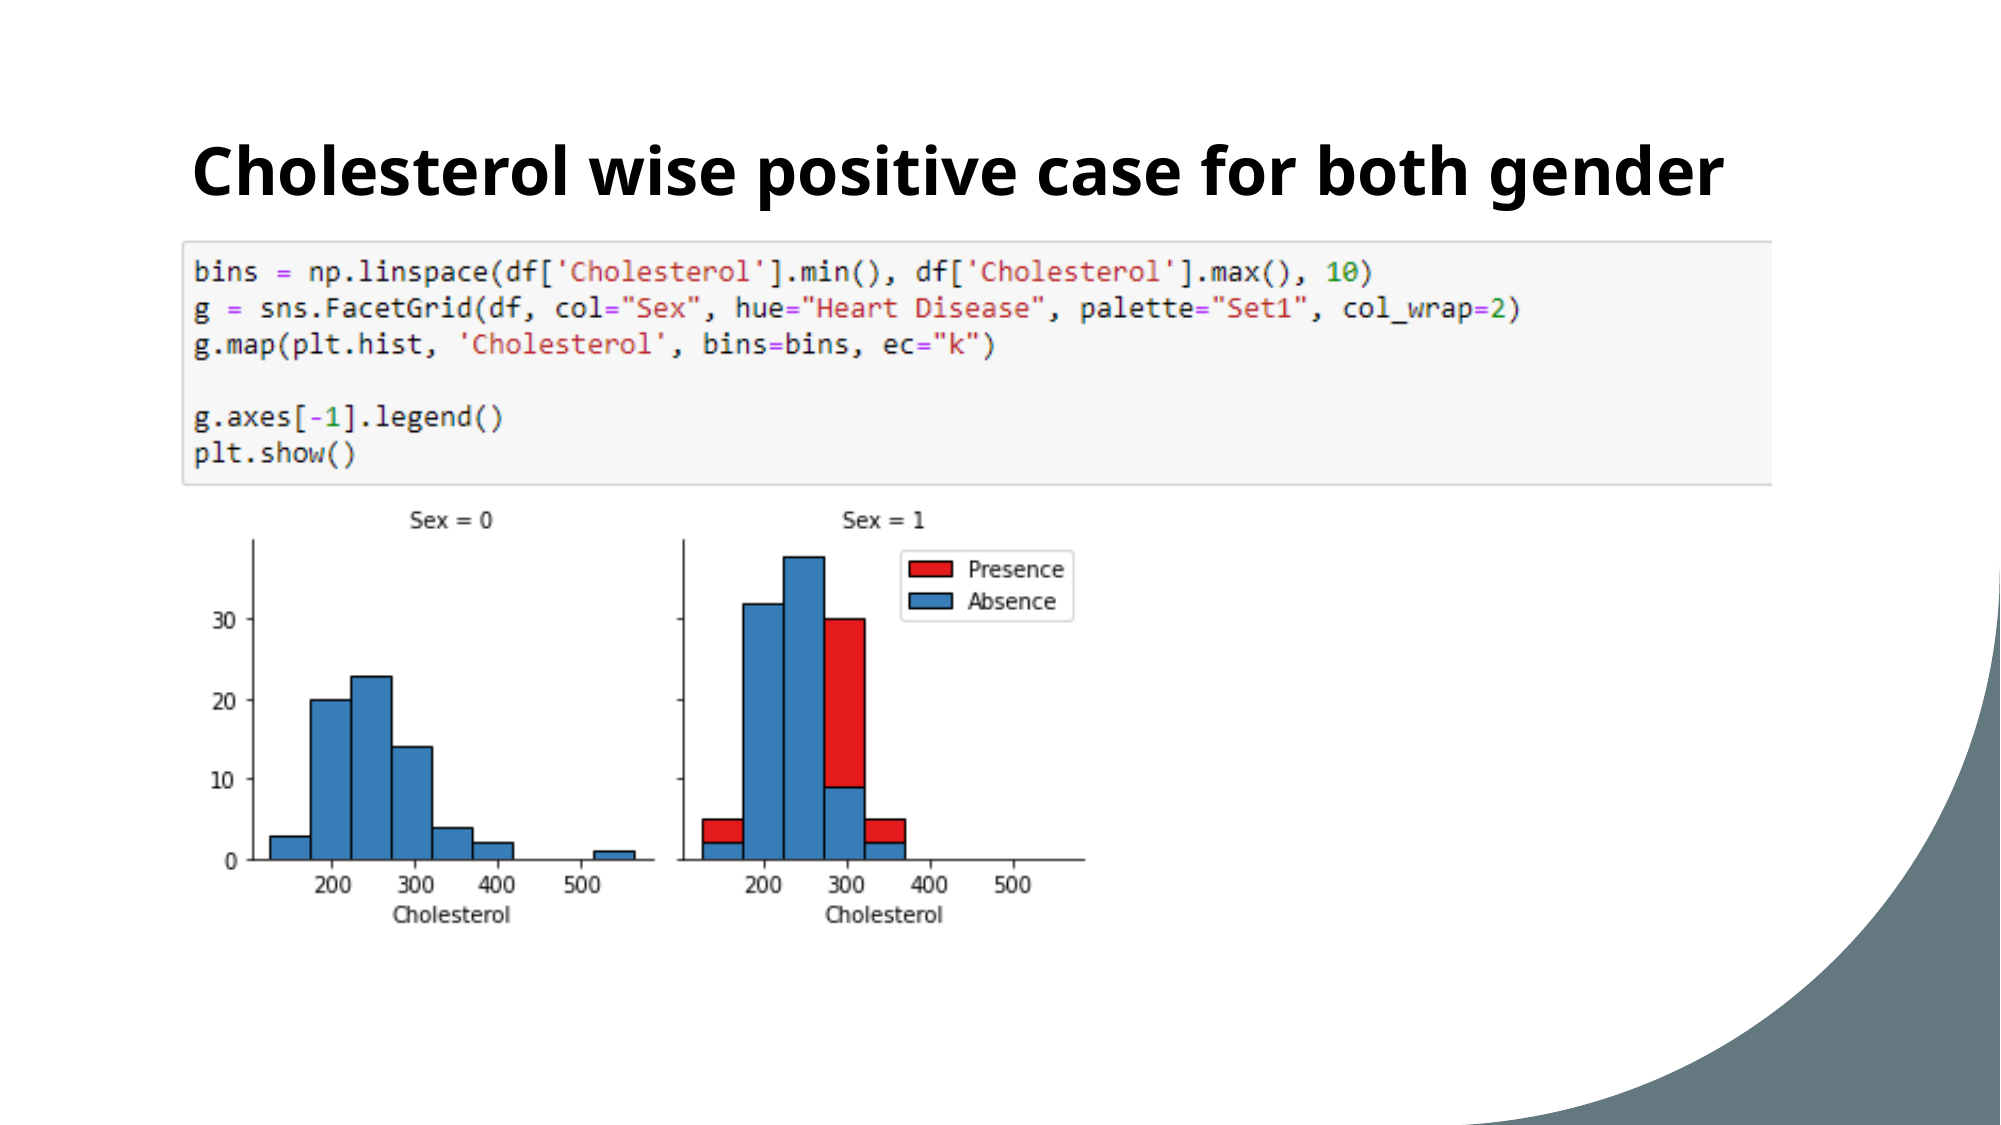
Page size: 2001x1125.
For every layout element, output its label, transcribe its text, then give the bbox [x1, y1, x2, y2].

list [176, 238, 1772, 999]
title Cholesterol wise positive case for both gender [176, 118, 1809, 217]
